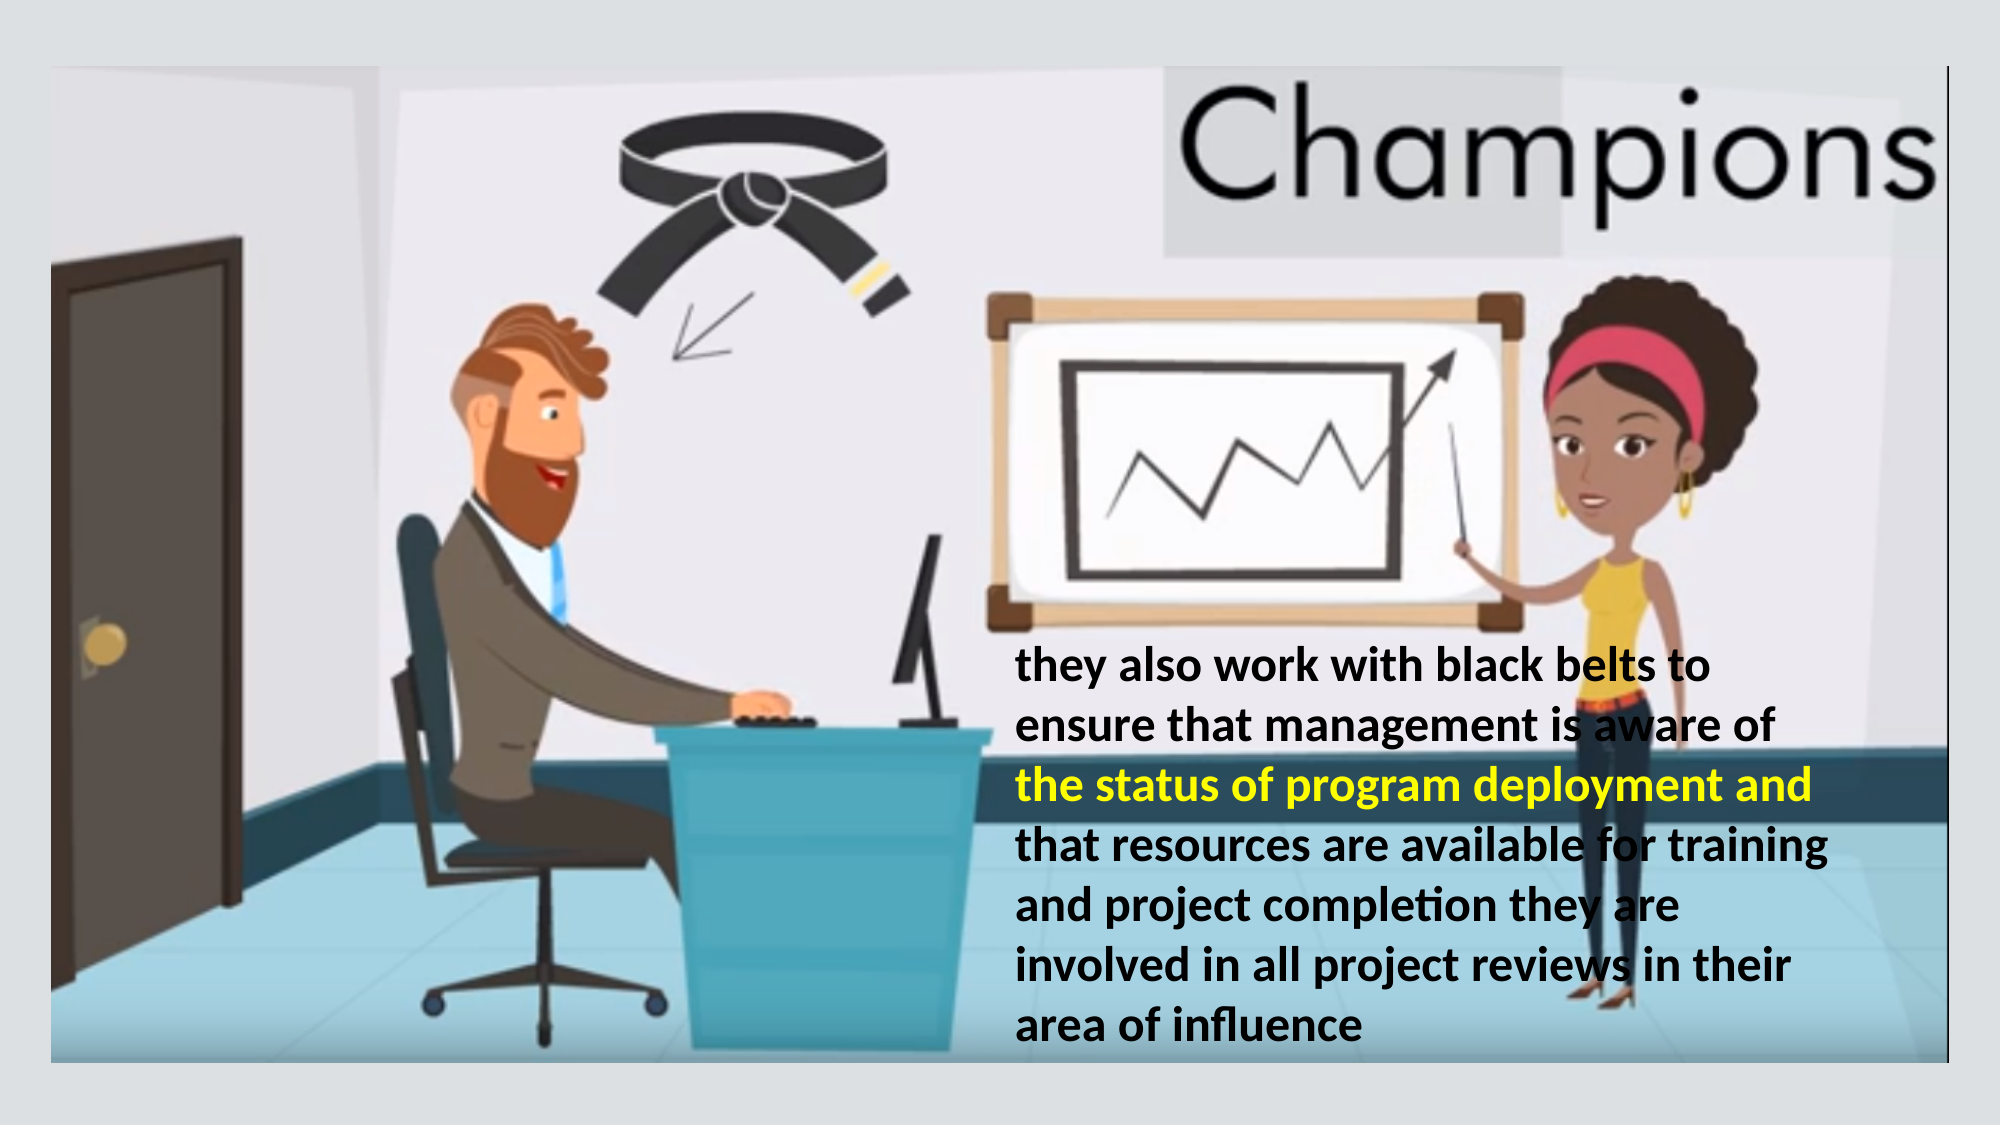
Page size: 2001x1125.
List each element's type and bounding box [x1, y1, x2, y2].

picture [51, 66, 1949, 1063]
